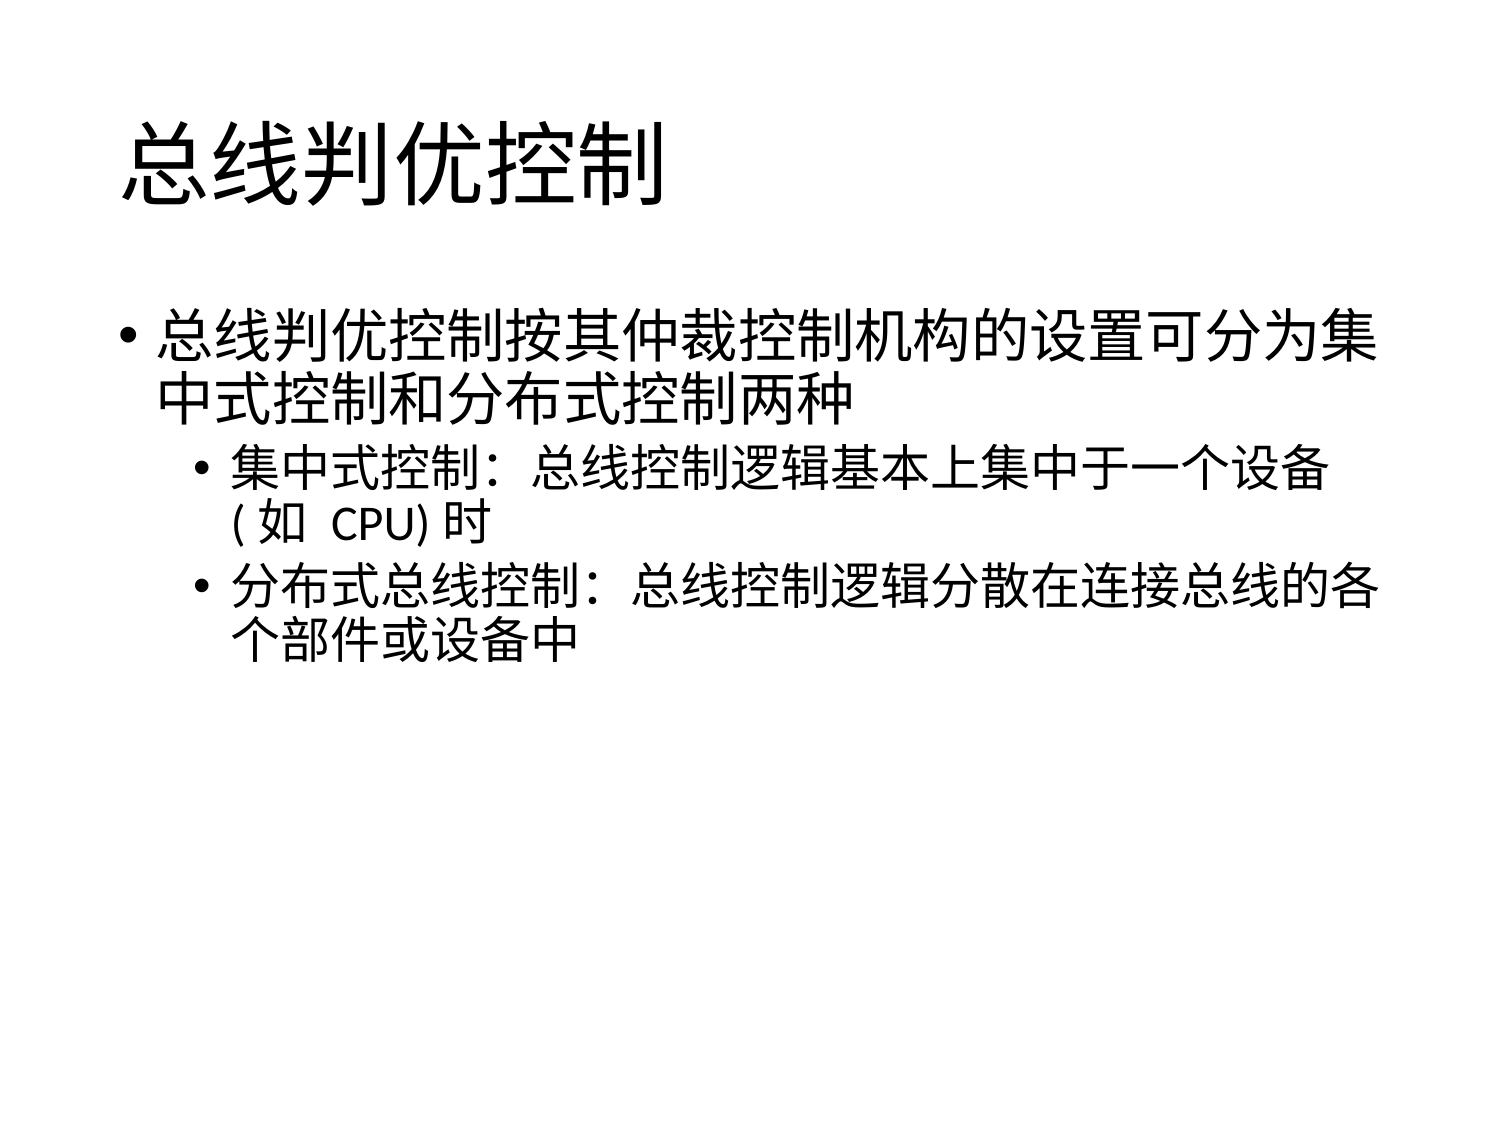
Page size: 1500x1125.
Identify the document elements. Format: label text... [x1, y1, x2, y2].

list 总线判优控制按其仲裁控制机构的设置可分为集中式控制和分布式控制两种 集中式控制：总线控制逻辑基本上集中于一个设备 (如 CPU)时 分布式总线控制：总线控制逻辑分散在连接总线的各个部件或设备中 [103, 299, 1397, 1014]
title 总线判优控制 [103, 59, 1397, 278]
